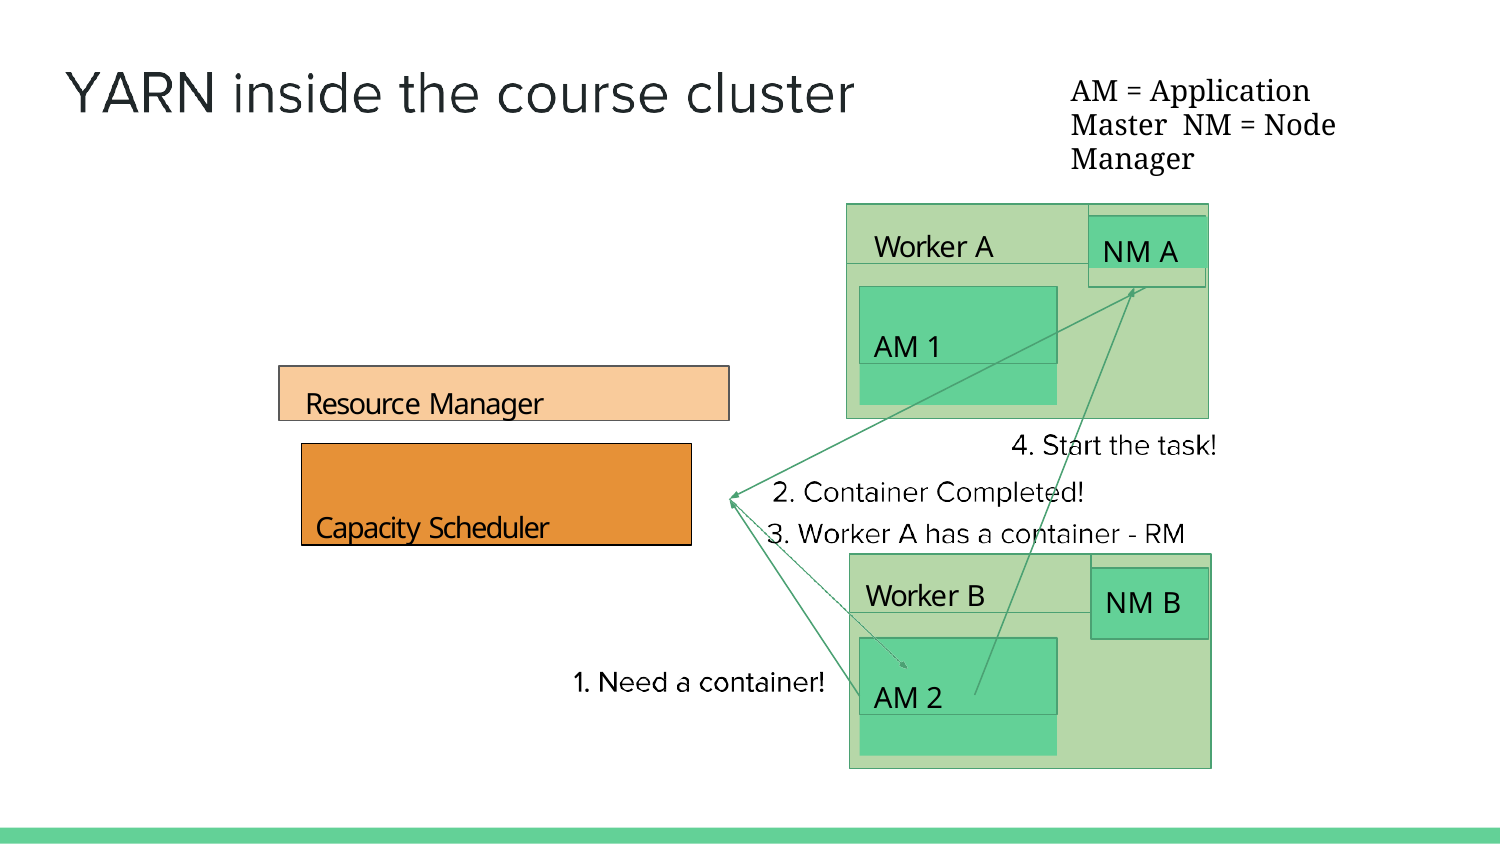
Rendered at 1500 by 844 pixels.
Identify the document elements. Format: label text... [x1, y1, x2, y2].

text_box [848, 706, 1213, 770]
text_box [574, 285, 1215, 698]
text_box Capacity Scheduler [301, 443, 569, 545]
title AM = Application Master NM = Node Manager [91, 68, 1409, 214]
picture [65, 72, 855, 113]
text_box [845, 203, 1210, 284]
text_box Resource Manager [279, 365, 569, 421]
